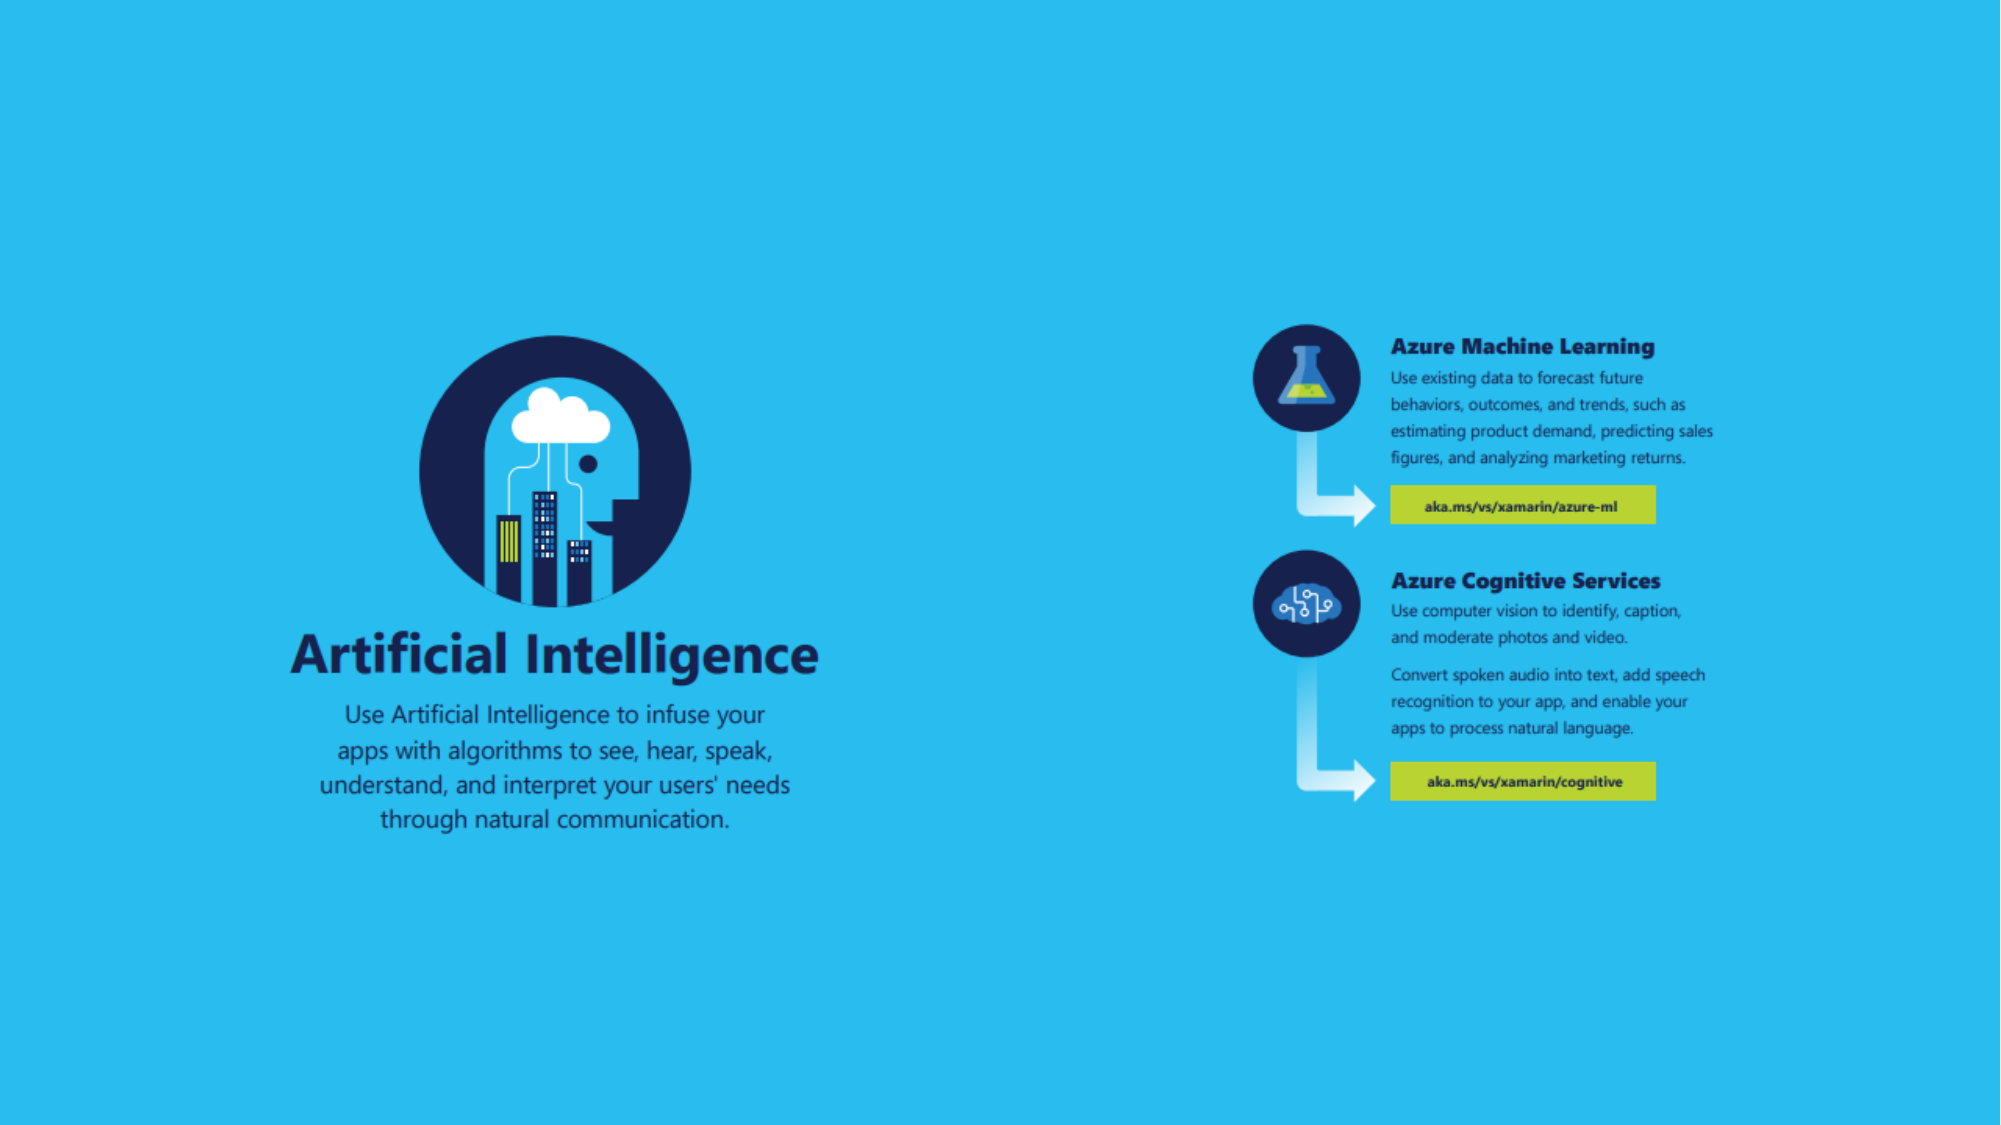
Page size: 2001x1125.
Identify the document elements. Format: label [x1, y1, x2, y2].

picture [253, 304, 861, 851]
picture [1174, 301, 1783, 824]
